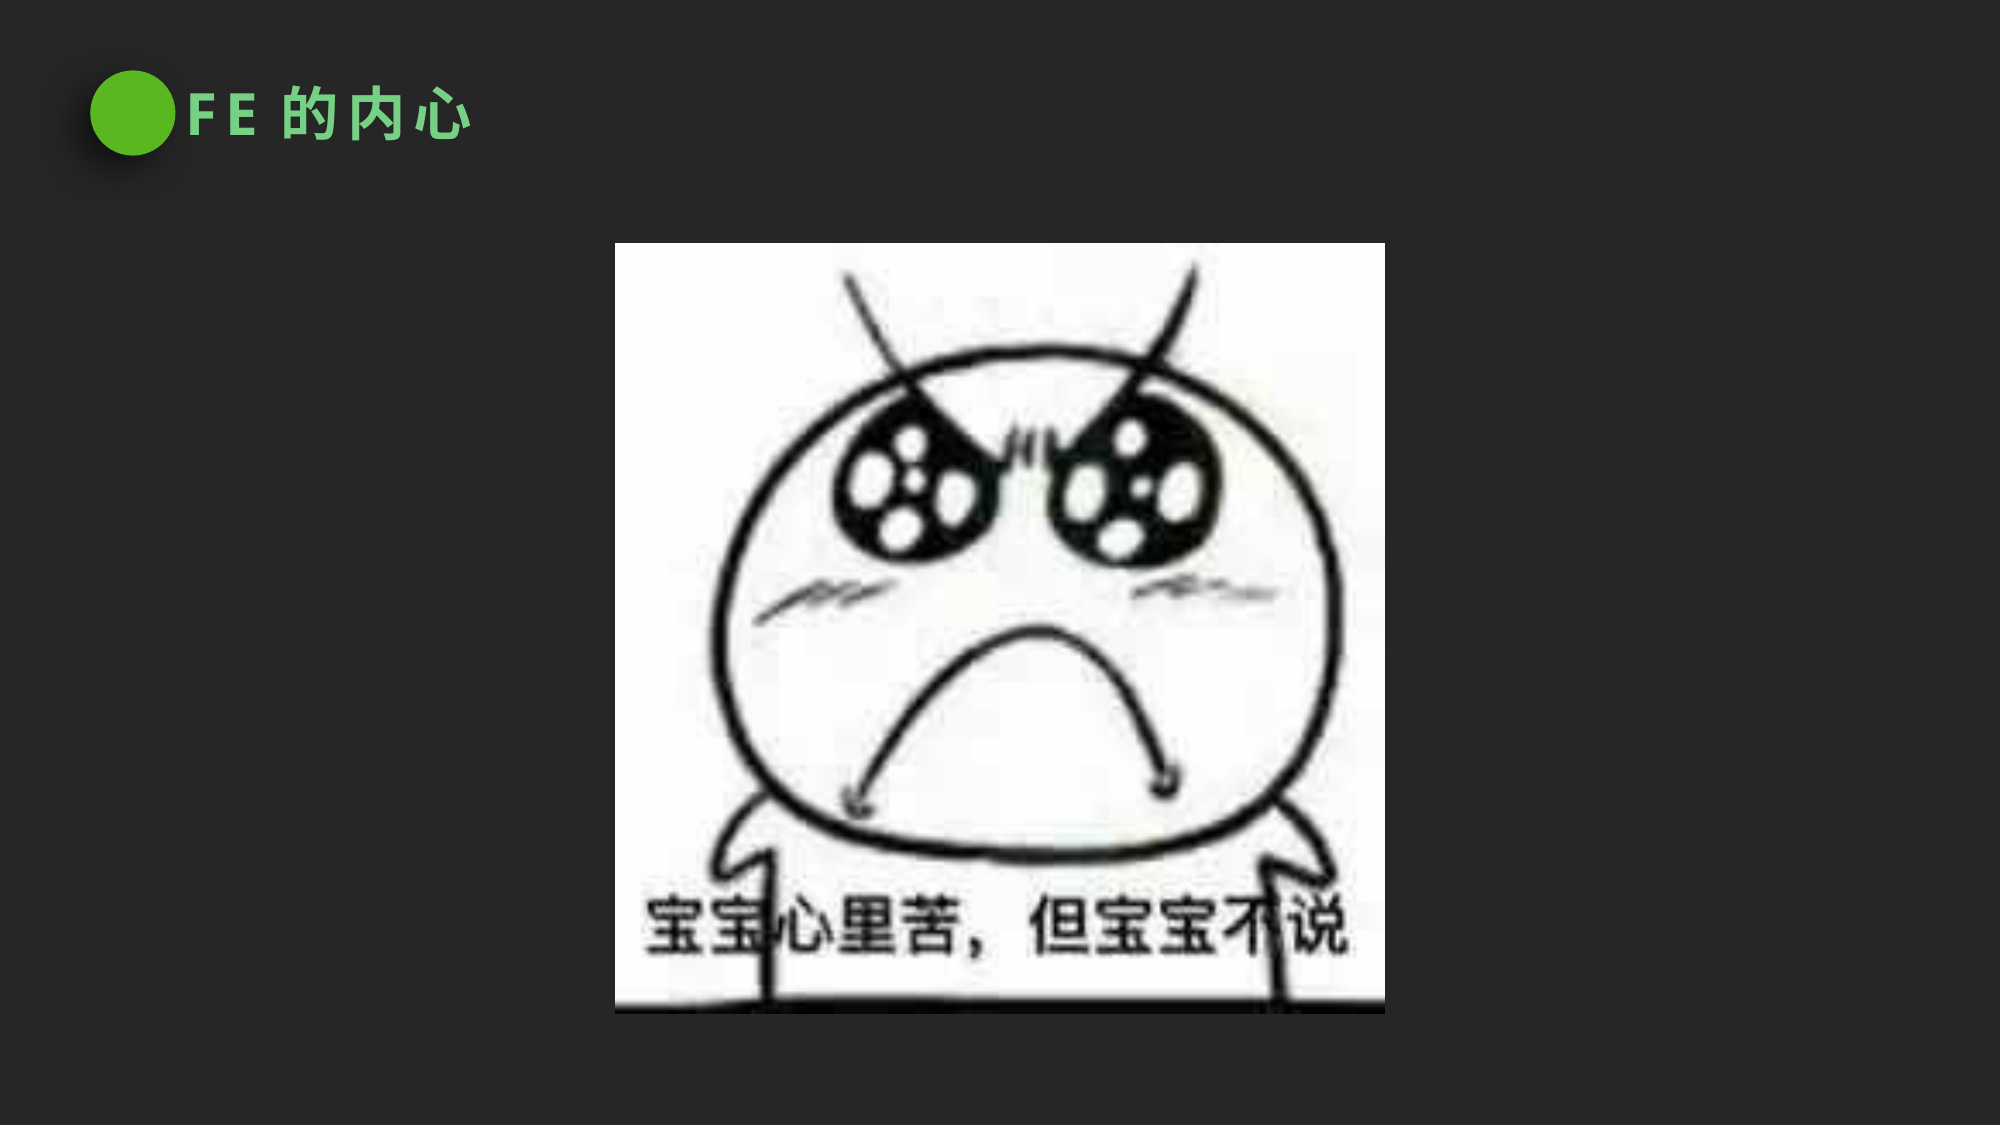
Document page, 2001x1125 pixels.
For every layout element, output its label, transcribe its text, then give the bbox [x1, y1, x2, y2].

picture [614, 243, 1385, 1014]
text_box FE的内心 [170, 69, 587, 155]
text_box [89, 69, 170, 157]
